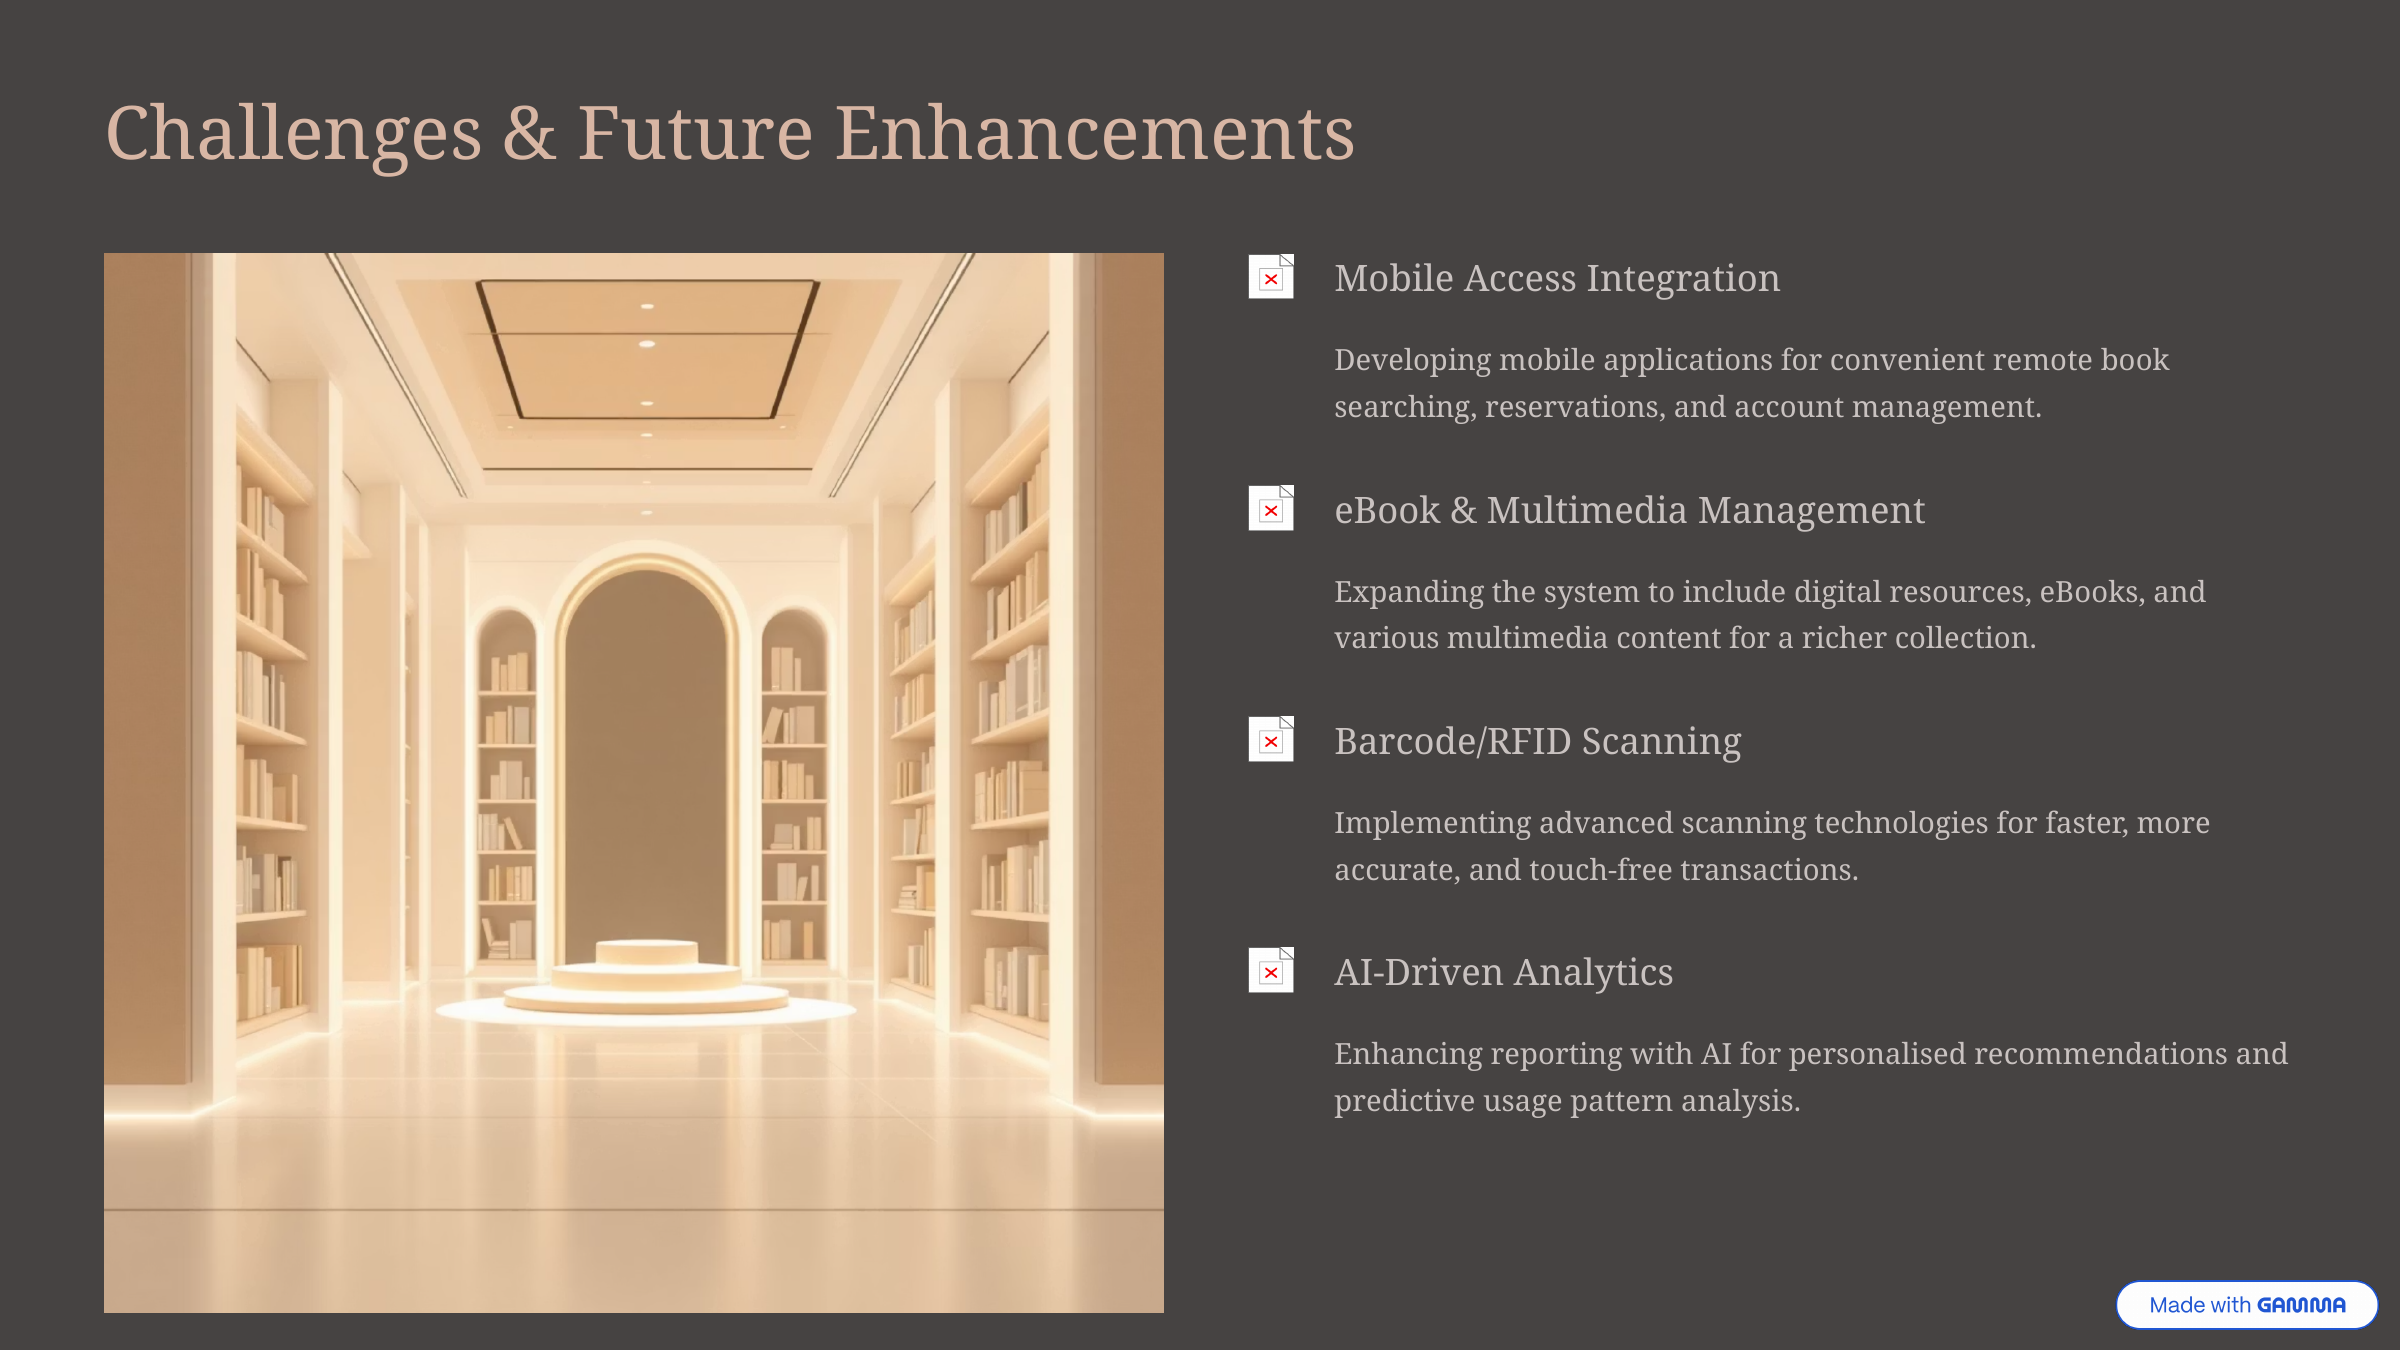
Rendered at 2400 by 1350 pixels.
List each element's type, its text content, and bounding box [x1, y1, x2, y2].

text_box Implementing advanced scanning technologies for faster, more accurate, and touch-free transactions. [1334, 792, 2297, 888]
text_box Barcode/RFID Scanning [1334, 715, 1739, 763]
picture [2106, 1271, 2389, 1339]
picture [1248, 254, 1294, 299]
text_box Enhancing reporting with AI for personalised recommendations and predictive usage pattern analysis. [1334, 1023, 2297, 1119]
text_box eBook & Multimedia Management [1334, 484, 1900, 531]
picture [1248, 947, 1294, 993]
picture [1248, 716, 1294, 762]
text_box Expanding the system to include digital resources, eBooks, and various multimedia content for a richer collection. [1334, 560, 2297, 657]
text_box Challenges & Future Enhancements [104, 81, 1283, 176]
text_box Developing mobile applications for convenient remote book searching, reservations, and account management. [1334, 329, 2297, 425]
picture [104, 253, 1164, 1313]
picture [1248, 485, 1294, 531]
text_box AI-Driven Analytics [1334, 947, 1707, 994]
text_box Mobile Access Integration [1334, 253, 1763, 300]
